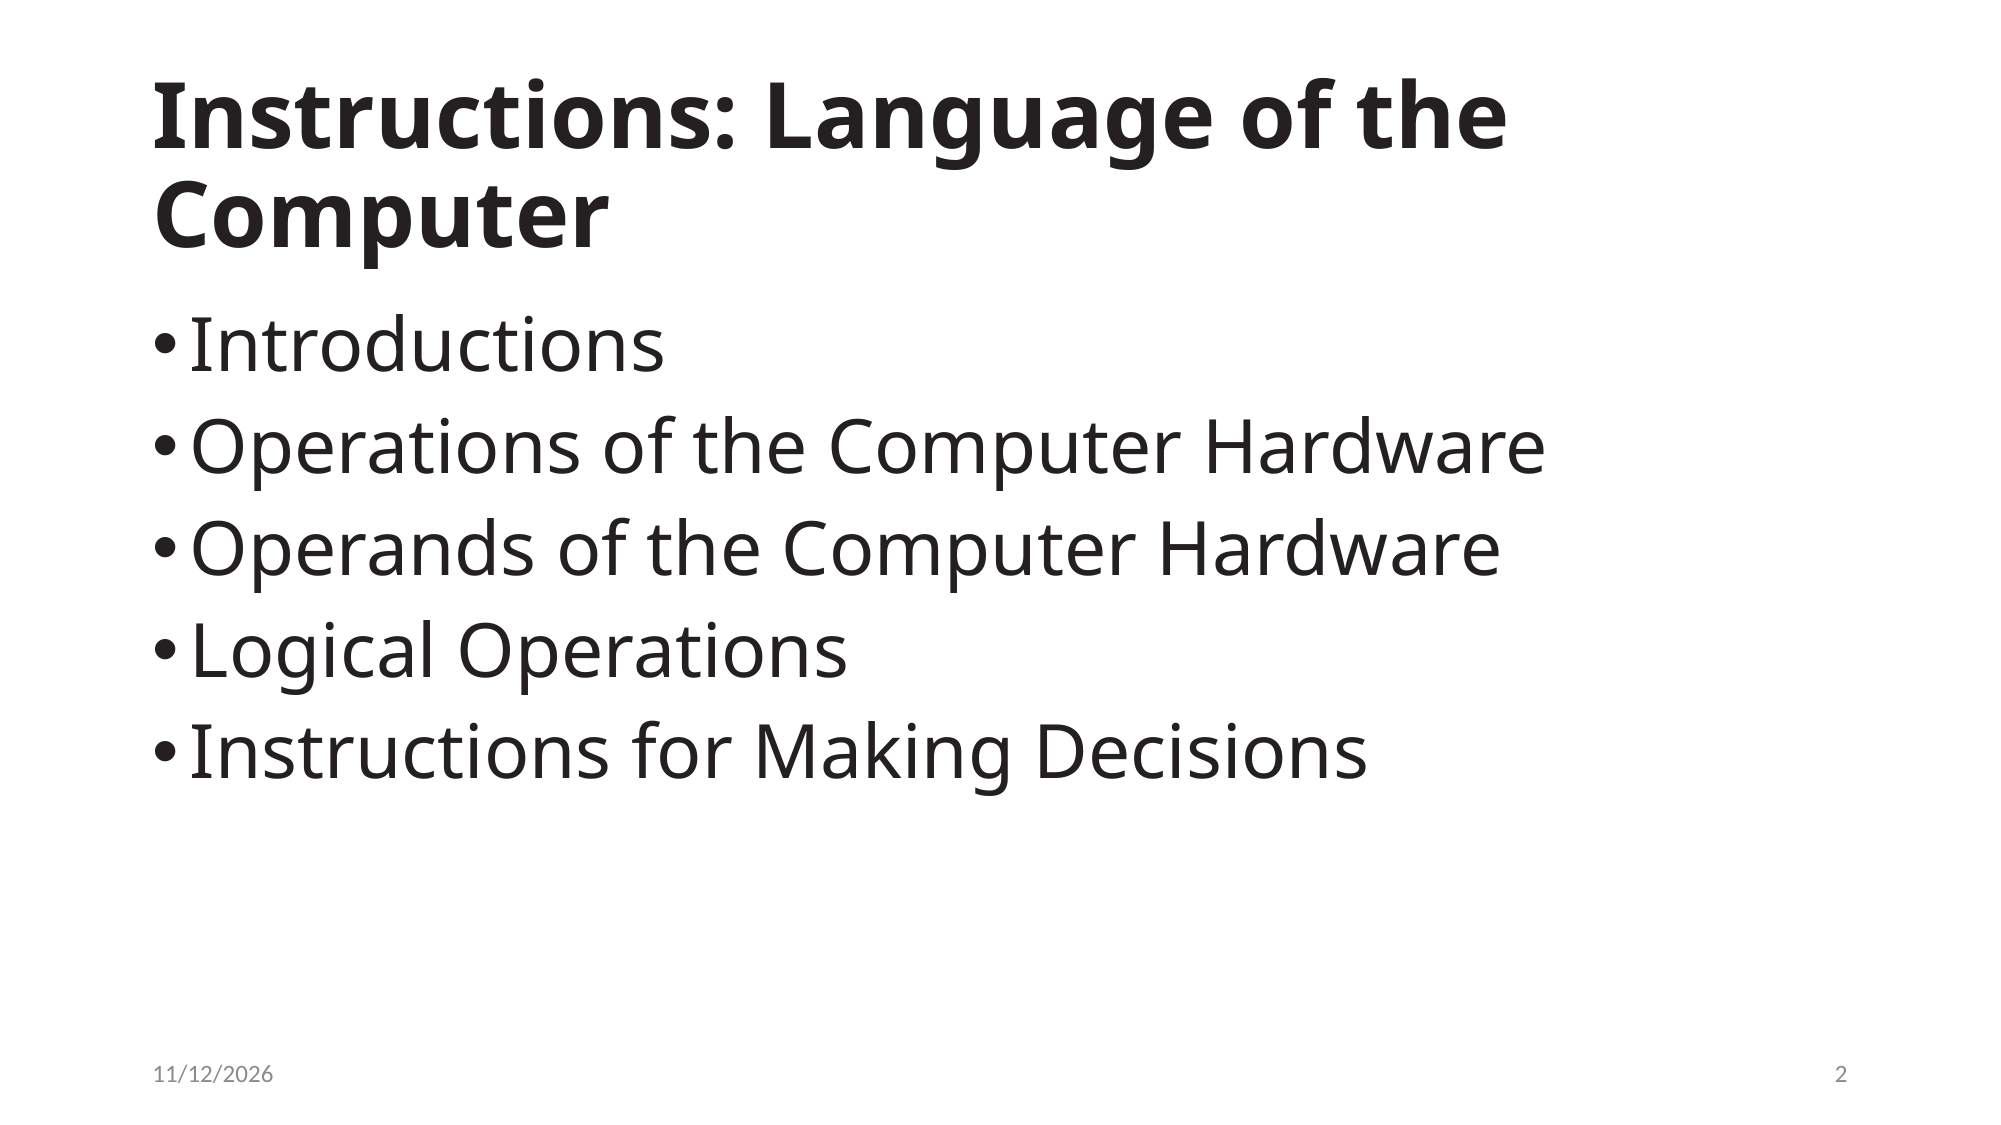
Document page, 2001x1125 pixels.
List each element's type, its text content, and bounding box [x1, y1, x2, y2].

slide_number 2 [1412, 1042, 1863, 1103]
title Instructions: Language of the Computer [137, 59, 1863, 278]
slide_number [137, 1042, 588, 1103]
list Introductions Operations of the Computer Hardware Operands of the Computer Hardware Logical Operations Instructions for Making Decisions [137, 299, 1863, 1014]
